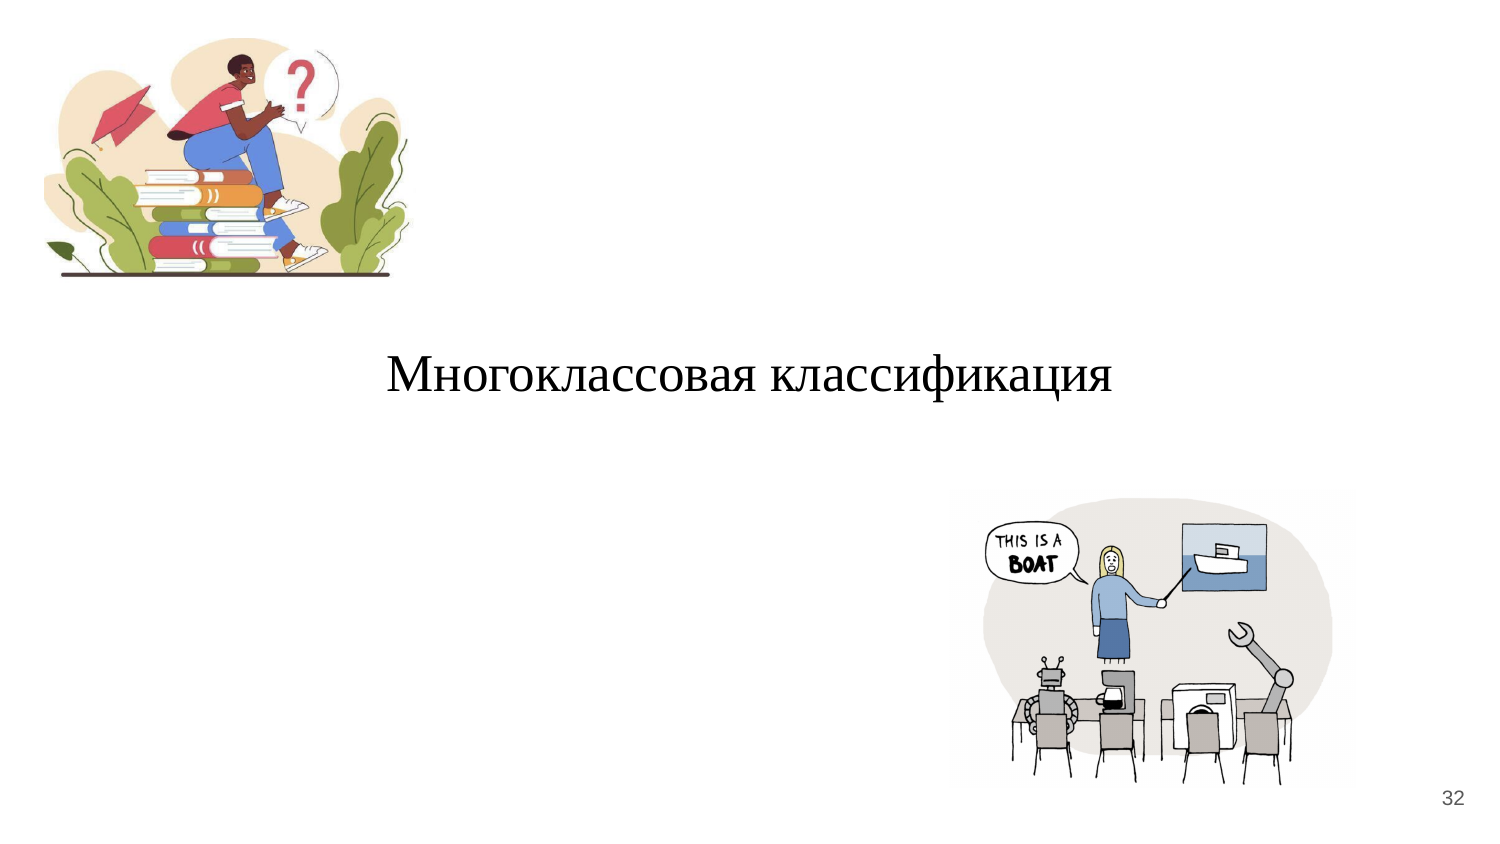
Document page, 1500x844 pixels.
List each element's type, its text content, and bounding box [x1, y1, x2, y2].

picture [44, 37, 416, 288]
picture [949, 489, 1356, 788]
title Многоклассовая классификация [51, 323, 1449, 417]
slide_number ‹#› [1389, 764, 1480, 830]
